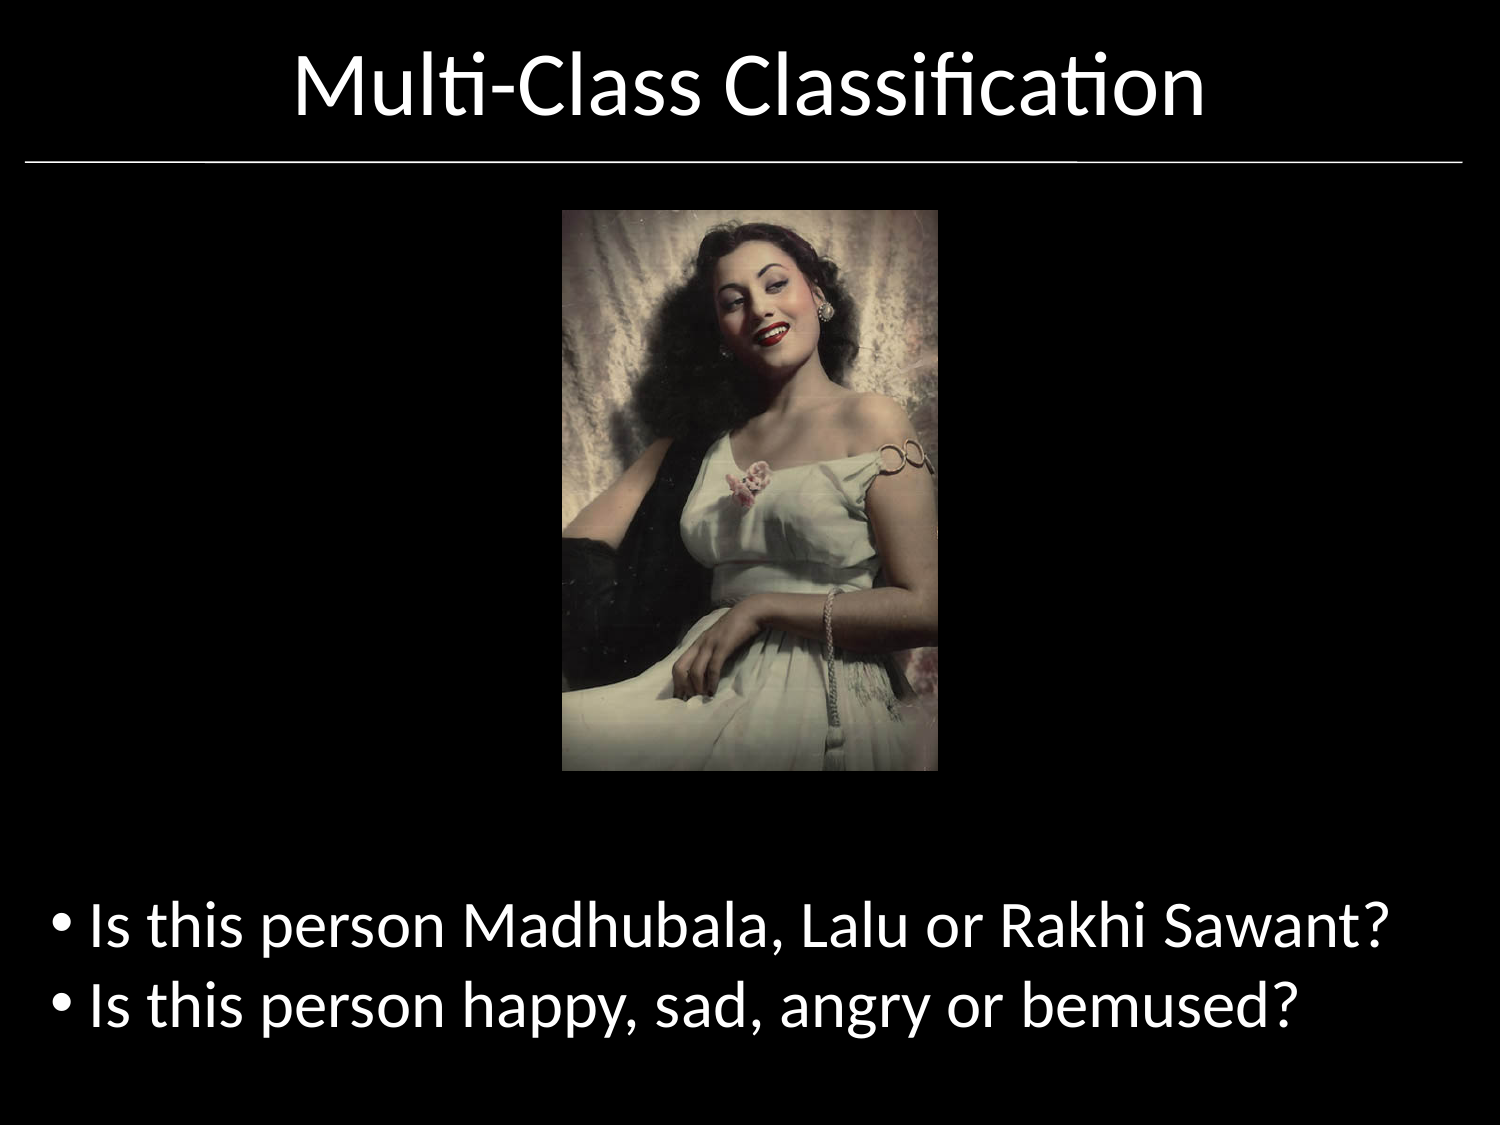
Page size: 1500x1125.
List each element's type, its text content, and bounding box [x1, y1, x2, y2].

picture [562, 210, 938, 771]
title Multi-Class Classification [112, 14, 1388, 144]
text_box Is this person Madhubala, Lalu or Rakhi Sawant? Is this person happy, sad, angry or bemused? [35, 831, 1500, 1090]
